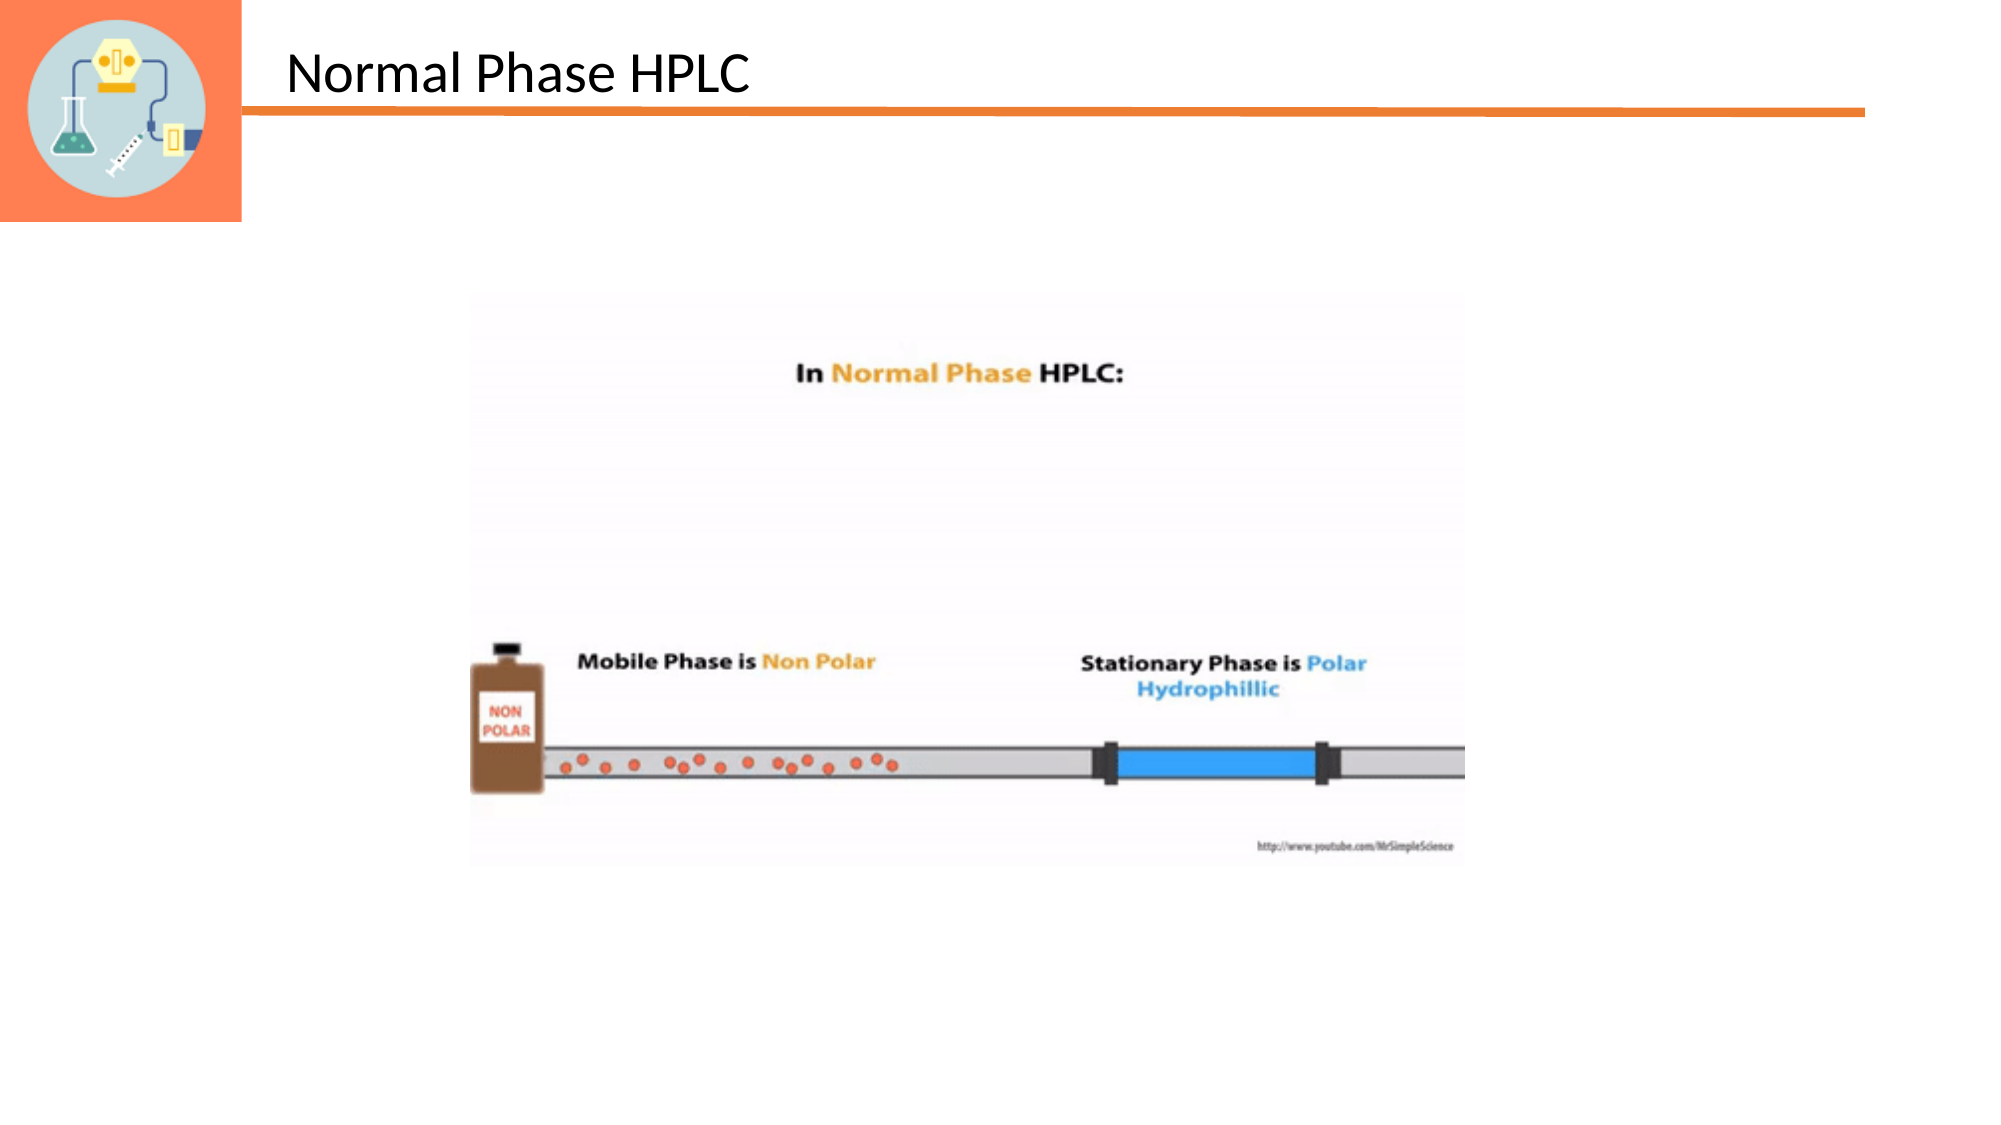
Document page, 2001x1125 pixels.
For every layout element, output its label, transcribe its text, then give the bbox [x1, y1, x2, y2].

text_box Normal Phase HPLC [271, 26, 1674, 107]
picture [470, 293, 1465, 867]
picture [0, 0, 242, 222]
